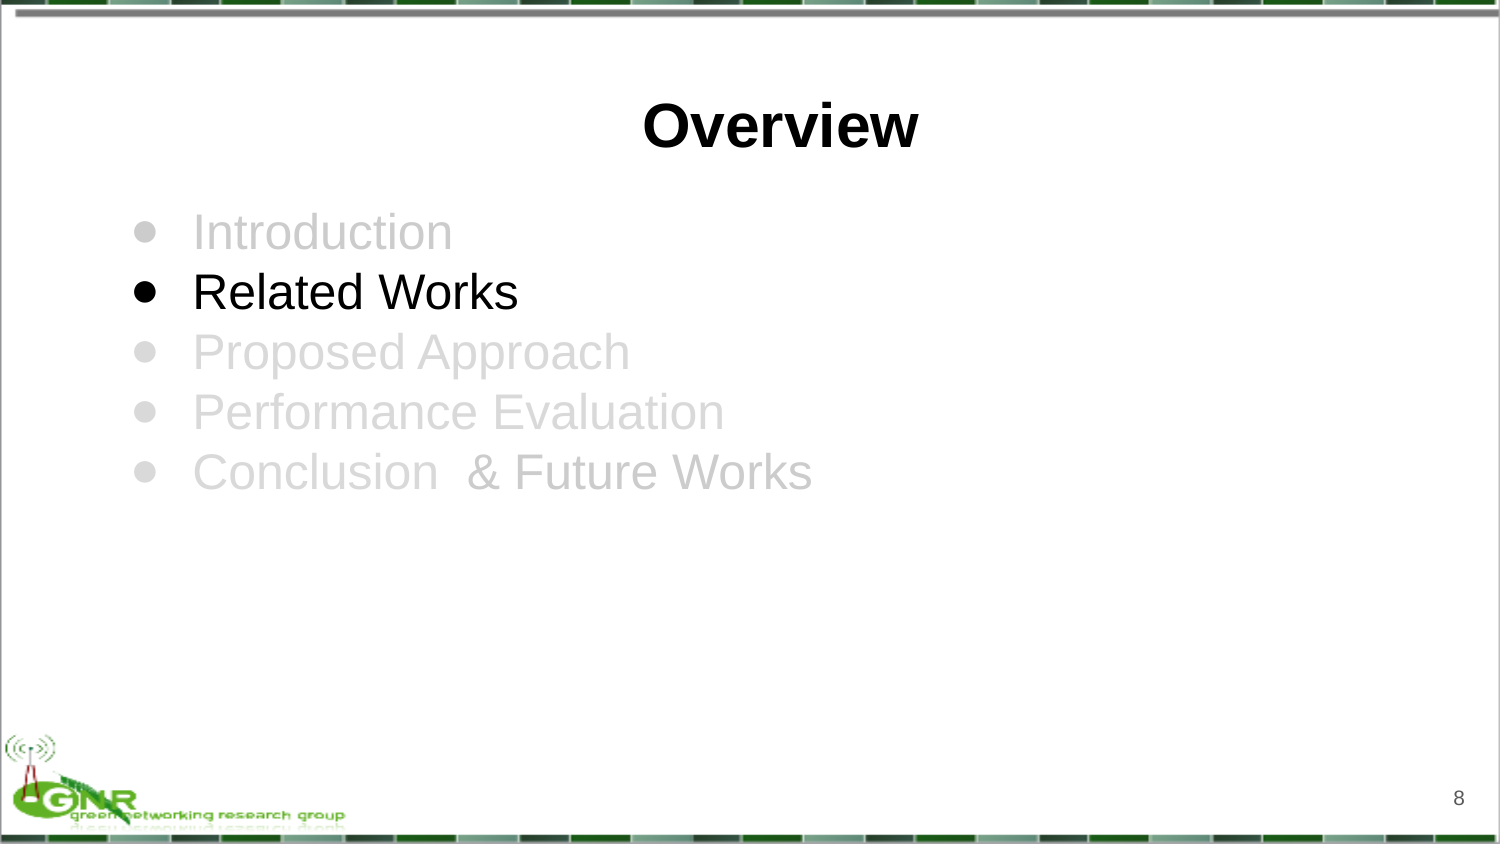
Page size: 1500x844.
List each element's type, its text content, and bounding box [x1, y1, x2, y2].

title Overview [82, 42, 1480, 176]
picture [0, 0, 1500, 844]
slide_number 8 [1389, 764, 1480, 830]
subtitle Introduction Related Works Proposed Approach Performance Evaluation Conclusion & Future Works [102, 184, 1500, 745]
